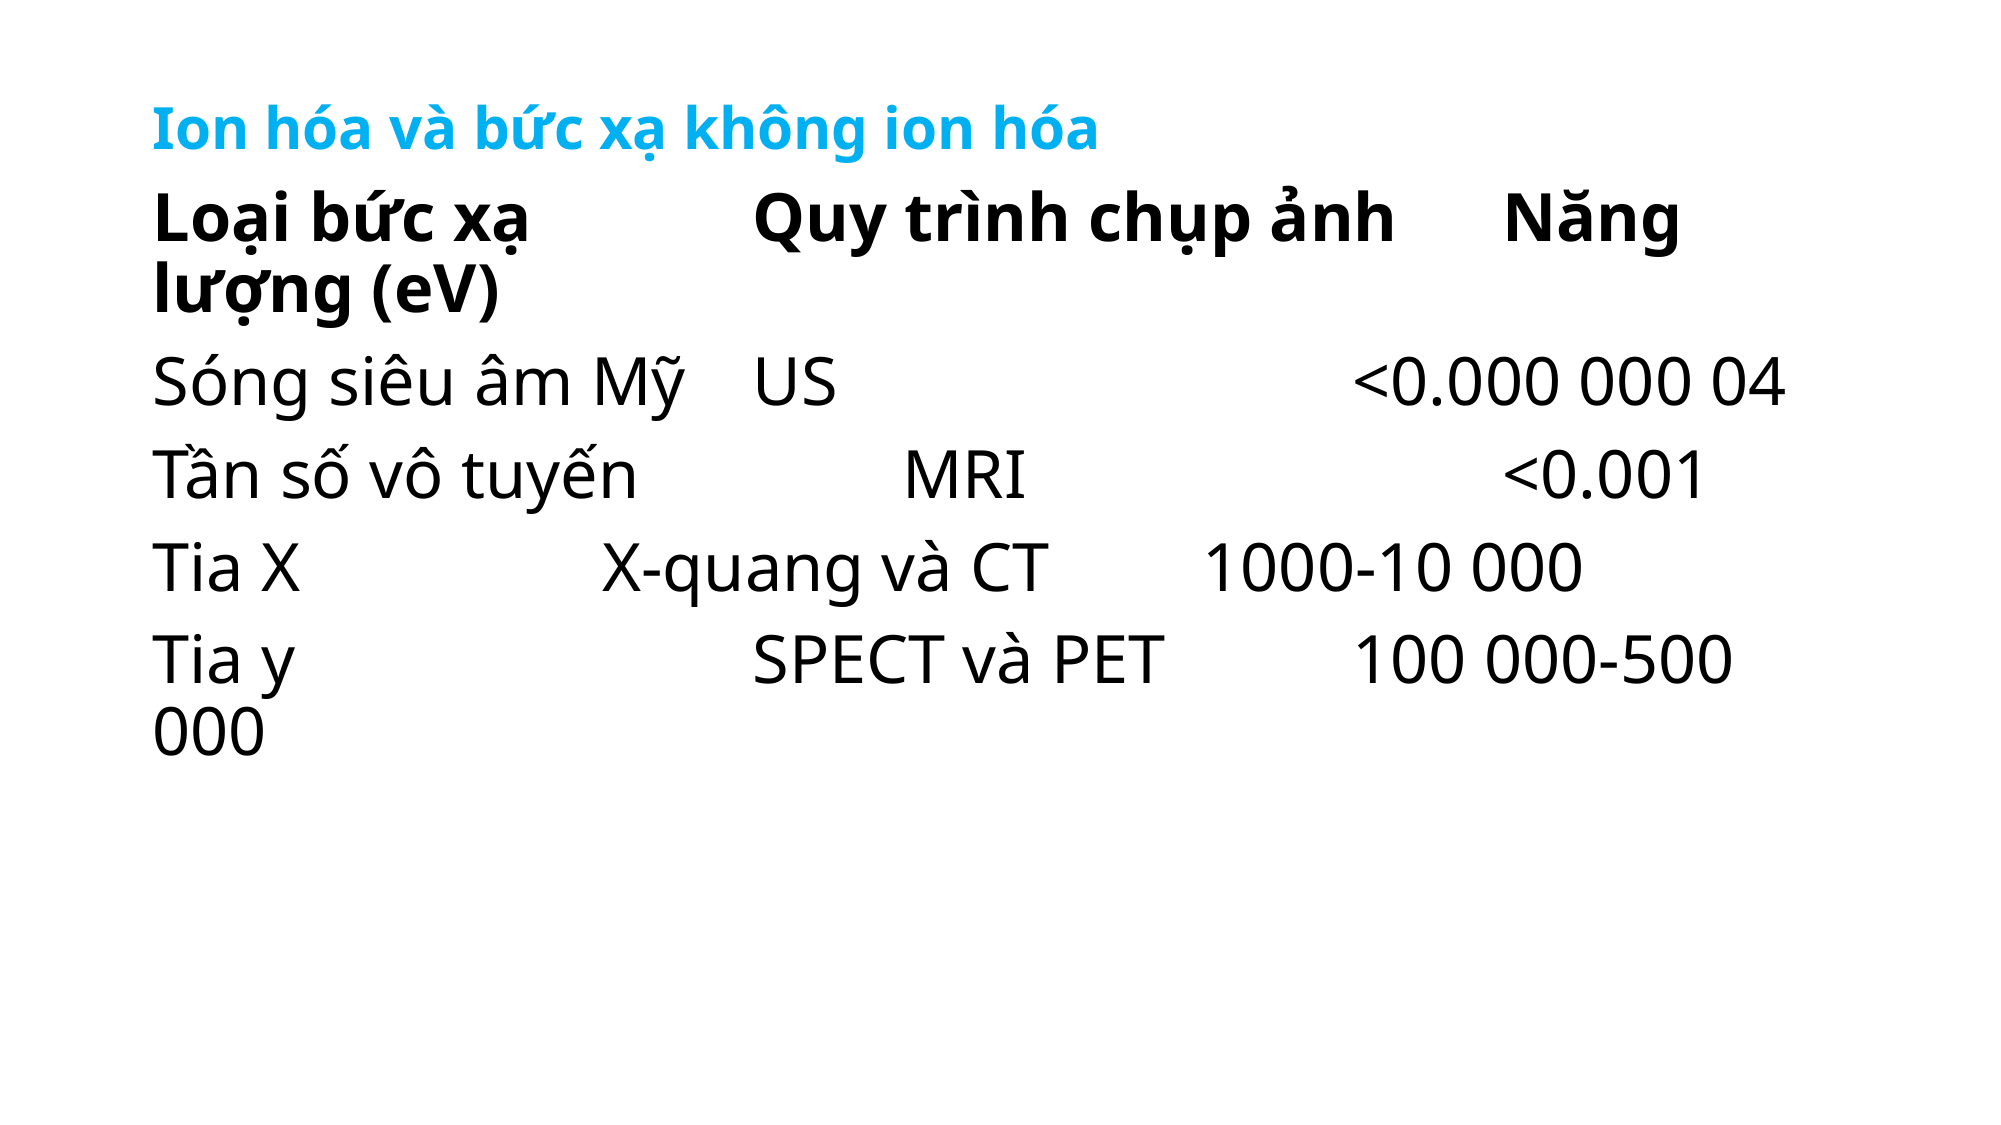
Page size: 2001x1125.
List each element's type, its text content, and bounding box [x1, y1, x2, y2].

list Ion hóa và bức xạ không ion hóa Loại bức xạ Quy trình chụp ảnh Năng lượng (eV) Sóng siêu âm Mỹ US <0.000 000 04 Tần số vô tuyến MRI <0.001 Tia X X-quang và CT 1000-10 000 Tia y SPECT và PET 100 000-500 000 [137, 92, 1863, 1014]
